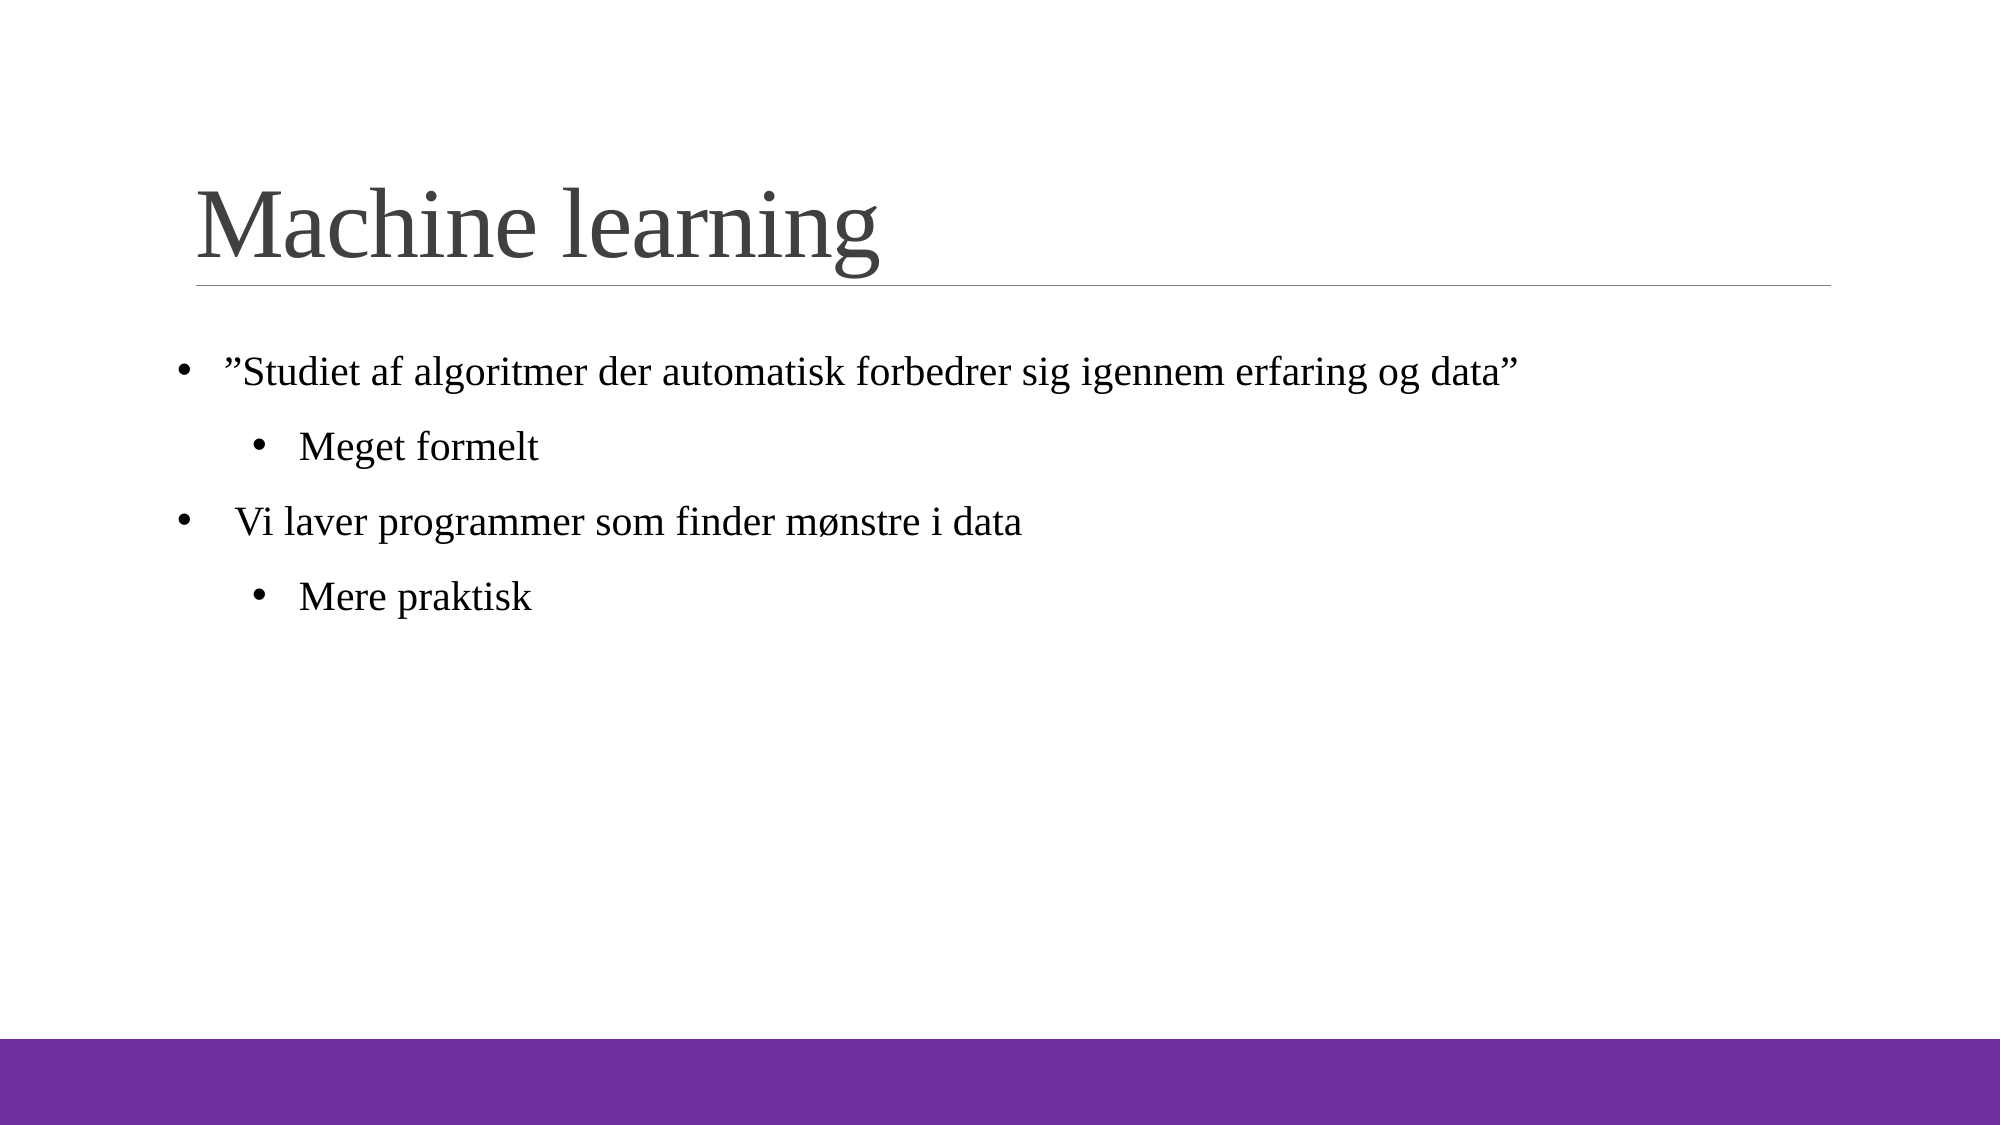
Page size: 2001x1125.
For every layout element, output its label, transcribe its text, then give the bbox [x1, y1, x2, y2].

text_box ”Studiet af algoritmer der automatisk forbedrer sig igennem erfaring og data” Meget formelt Vi laver programmer som finder mønstre i data Mere praktisk [162, 311, 1838, 762]
title Machine learning [180, 47, 1830, 285]
